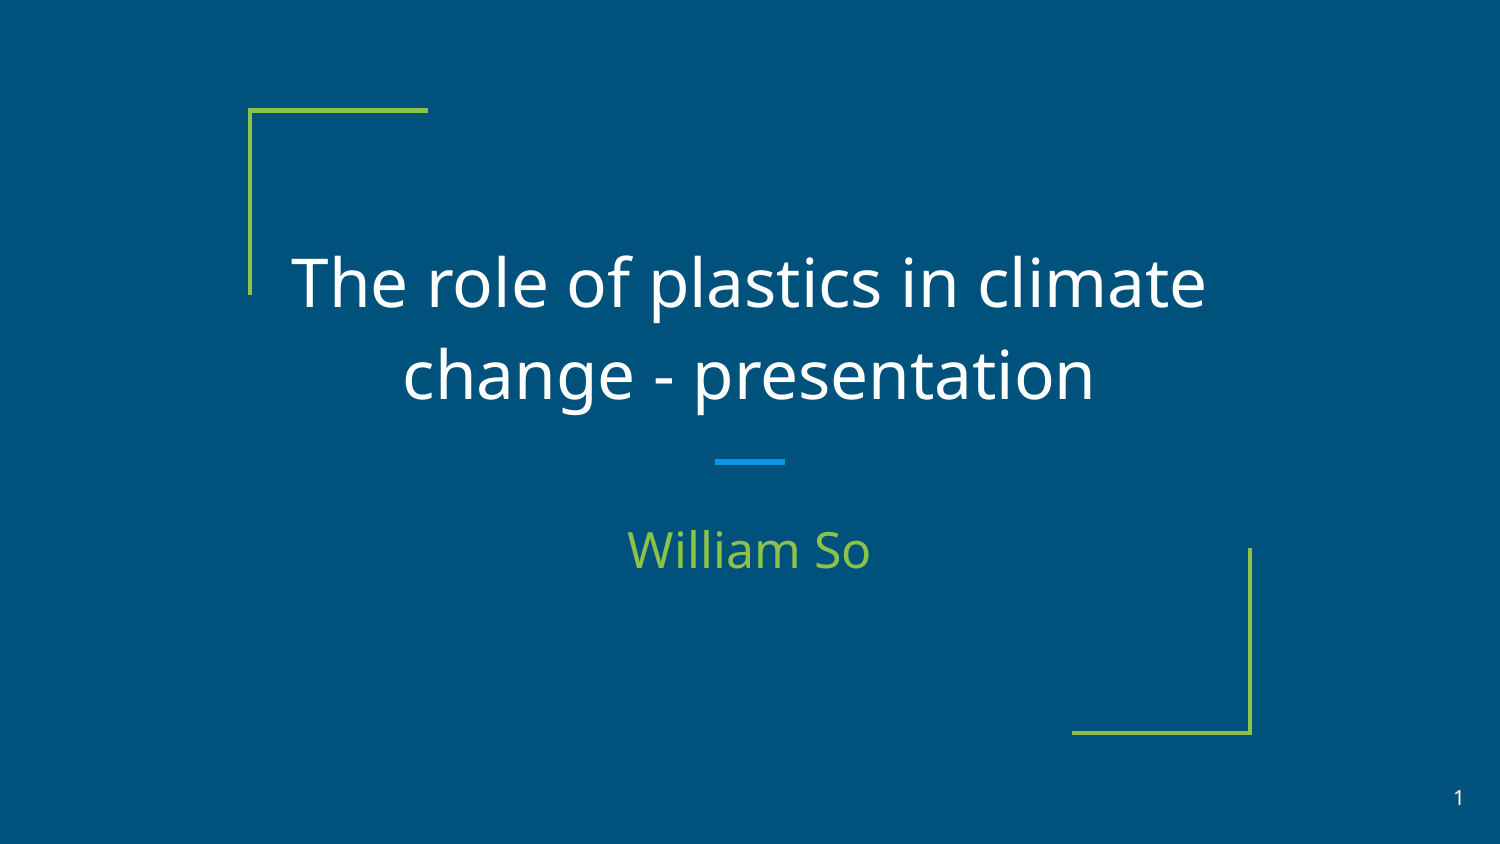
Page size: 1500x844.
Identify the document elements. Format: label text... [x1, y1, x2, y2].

slide_number 1 [1389, 764, 1480, 830]
subtitle William So [275, 500, 1225, 650]
title The role of plastics in climate change - presentation [275, 195, 1225, 435]
